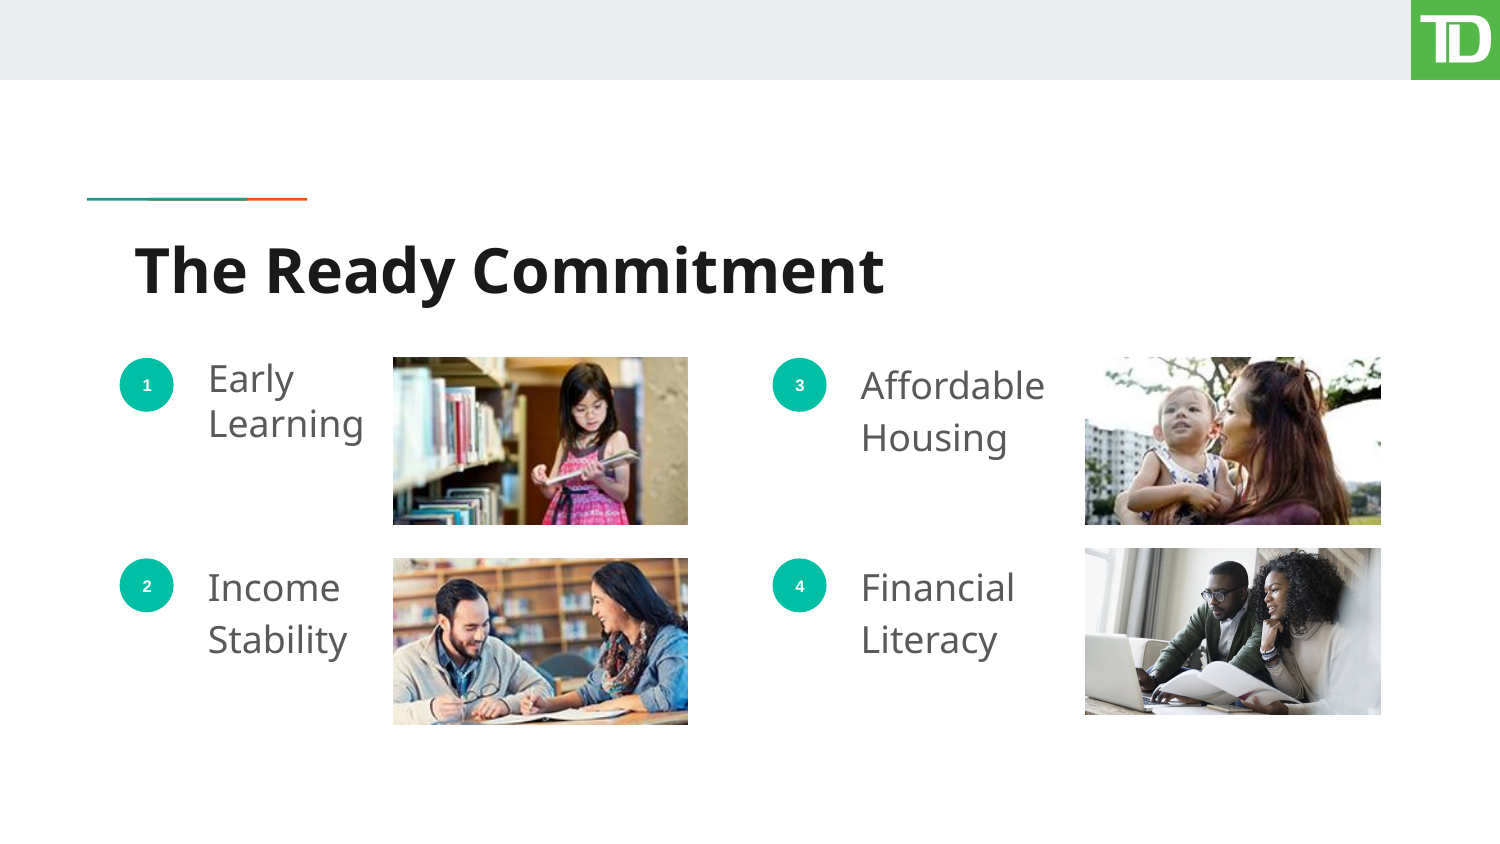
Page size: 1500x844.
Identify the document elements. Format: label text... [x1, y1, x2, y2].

text_box 3 [772, 357, 827, 412]
list Affordable Housing [845, 340, 1311, 513]
text_box 1 [119, 357, 174, 412]
picture [393, 558, 689, 725]
picture [1085, 357, 1381, 525]
text_box 4 [772, 558, 827, 613]
title The Ready Commitment [119, 216, 1381, 305]
picture [1411, 0, 1500, 80]
picture [393, 357, 689, 525]
list Early Learning [192, 340, 658, 513]
text_box 2 [119, 558, 174, 613]
list Financial Literacy [845, 542, 1311, 716]
list Income Stability [192, 542, 658, 716]
picture [1084, 548, 1382, 716]
